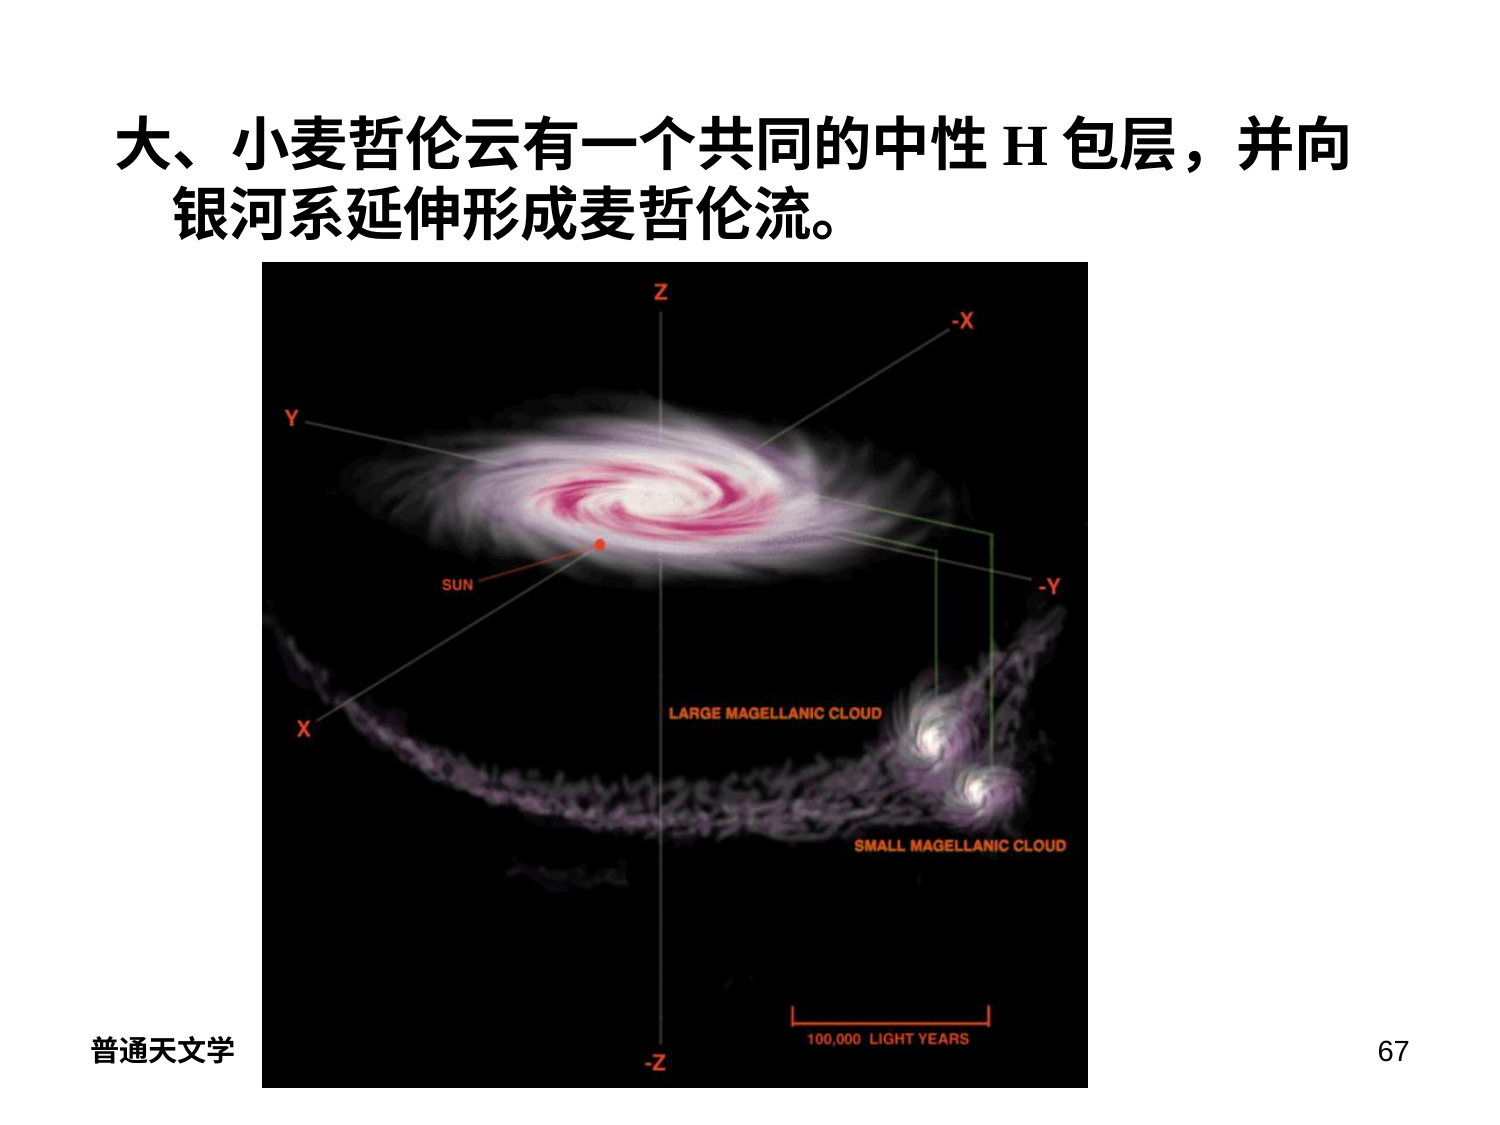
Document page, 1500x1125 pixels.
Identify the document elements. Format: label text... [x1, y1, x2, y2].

picture [262, 262, 1088, 1088]
text_box 大、小麦哲伦云有一个共同的中性H包层，并向银河系延伸形成麦哲伦流。 [99, 99, 1375, 325]
slide_number 普通天文学 [74, 1024, 426, 1103]
slide_number 67 [1074, 1024, 1426, 1103]
